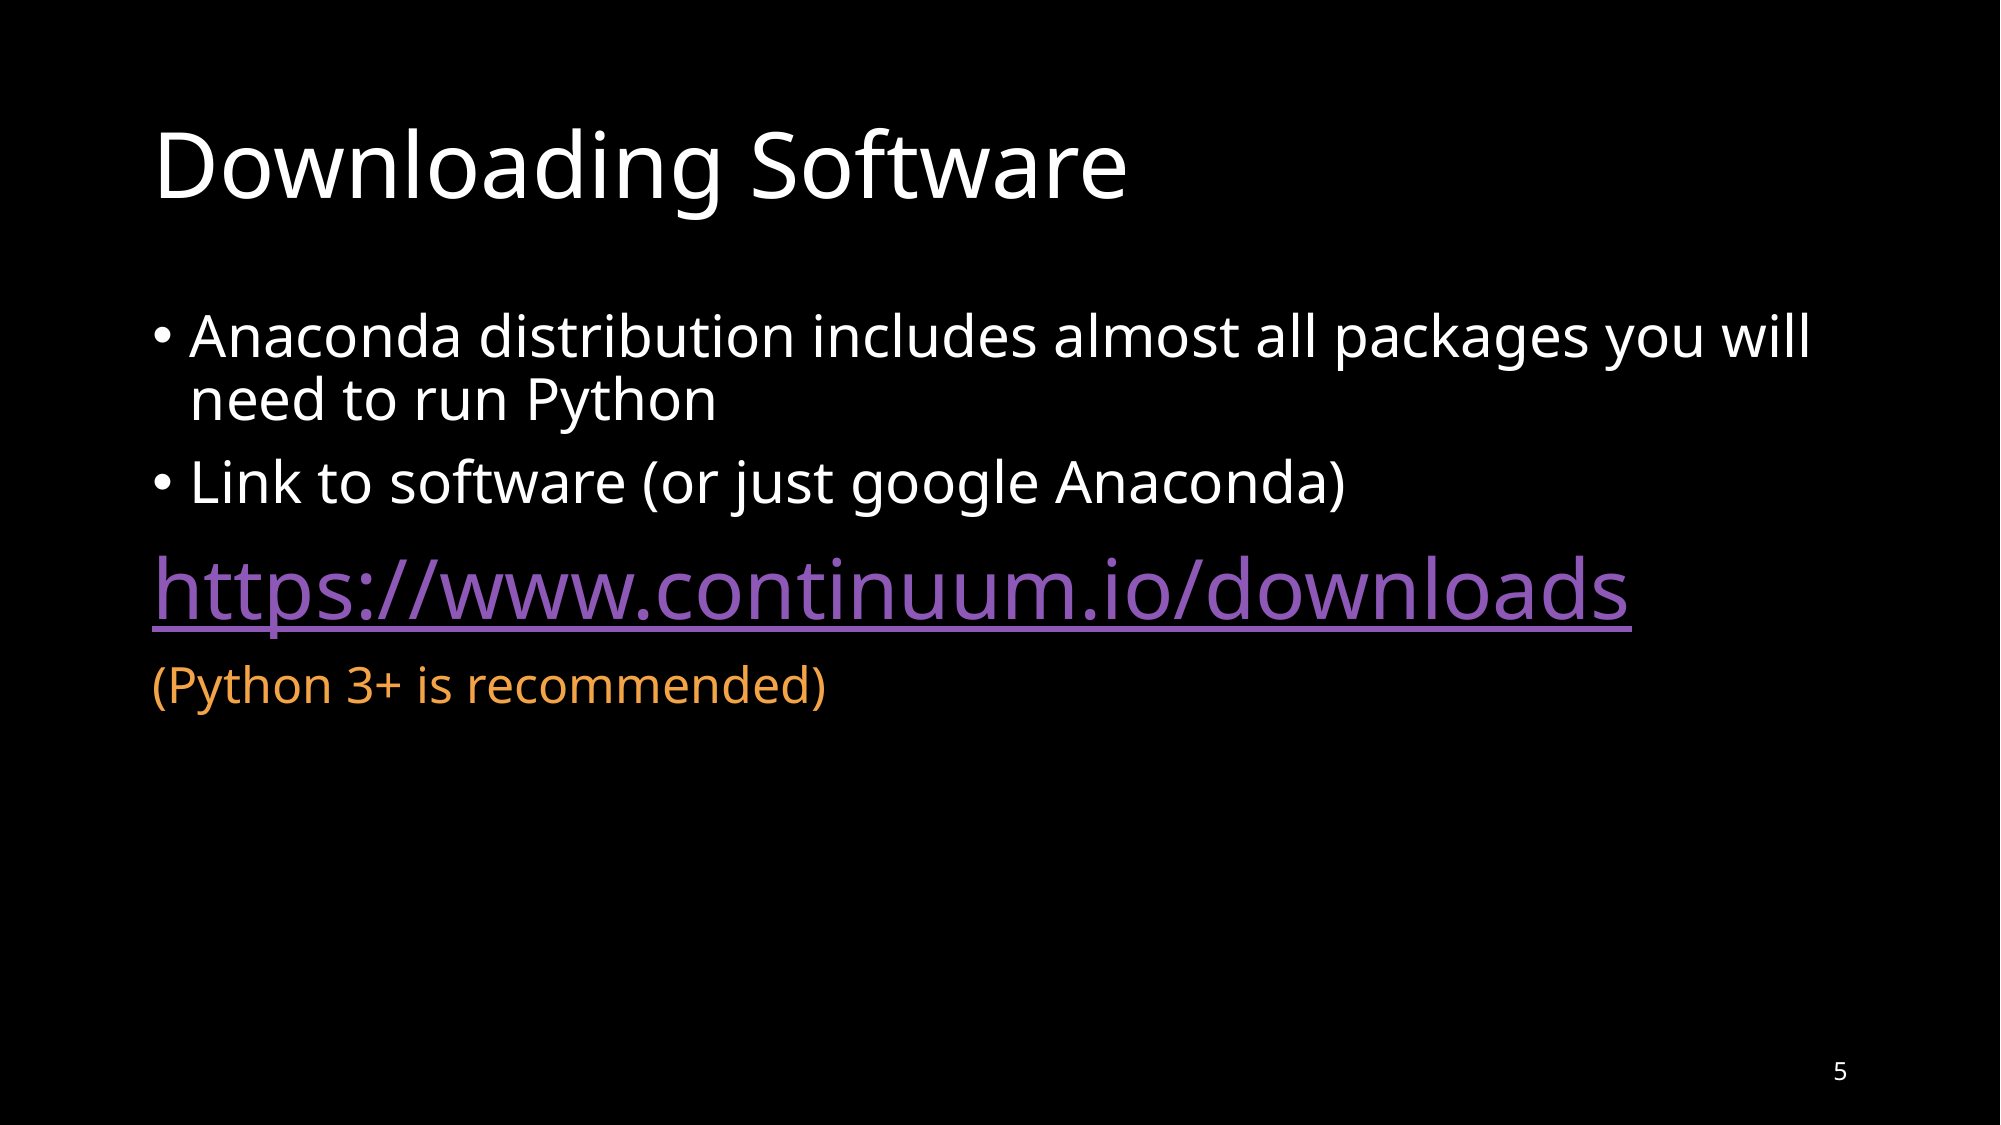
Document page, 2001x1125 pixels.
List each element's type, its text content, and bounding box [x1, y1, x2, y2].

title Downloading Software [137, 59, 1863, 278]
list Anaconda distribution includes almost all packages you will need to run Python Link to software (or just google Anaconda) https://www.continuum.io/downloads (Python 3+ is recommended) [137, 299, 1863, 1014]
slide_number 5 [1412, 1042, 1863, 1103]
